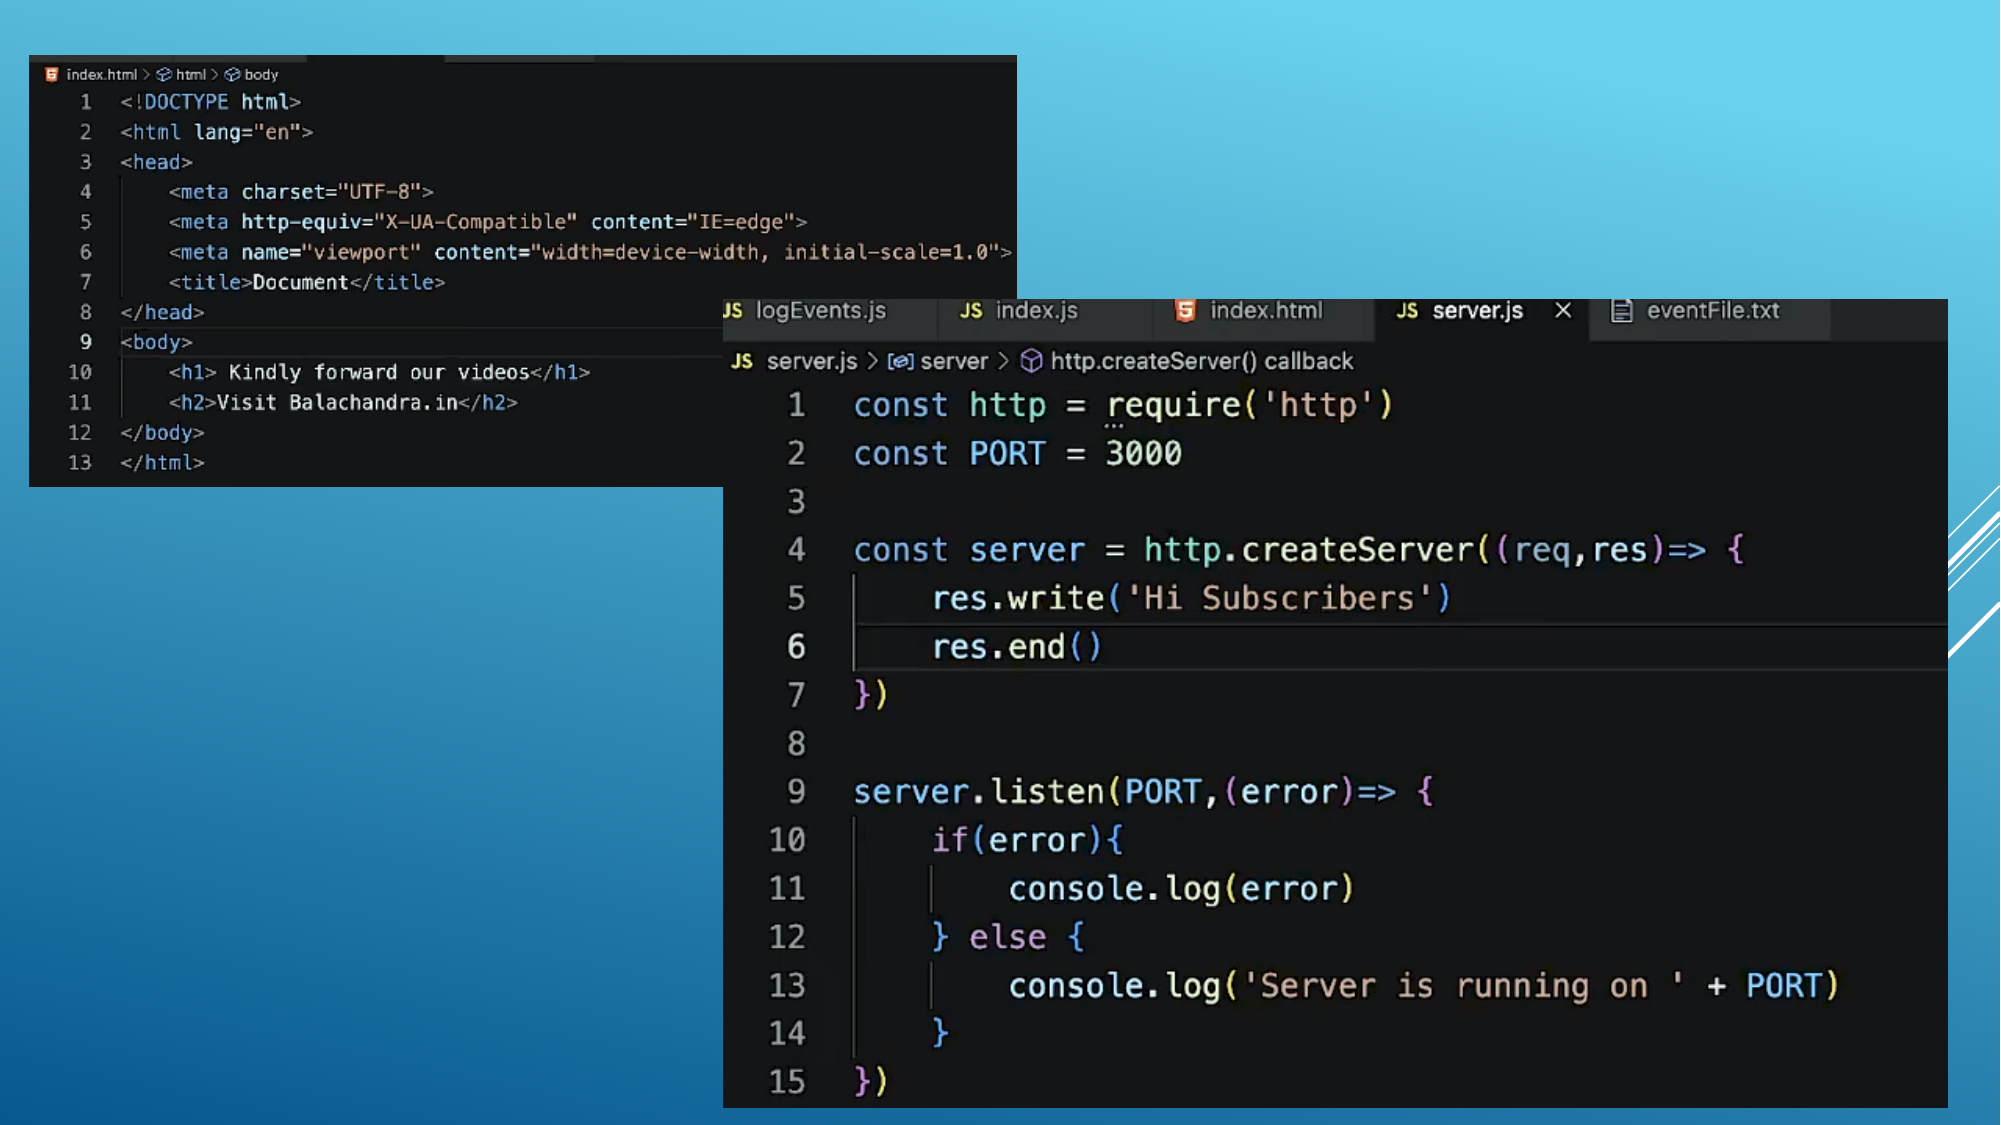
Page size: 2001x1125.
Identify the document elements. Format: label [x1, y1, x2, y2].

picture [29, 55, 1948, 1108]
